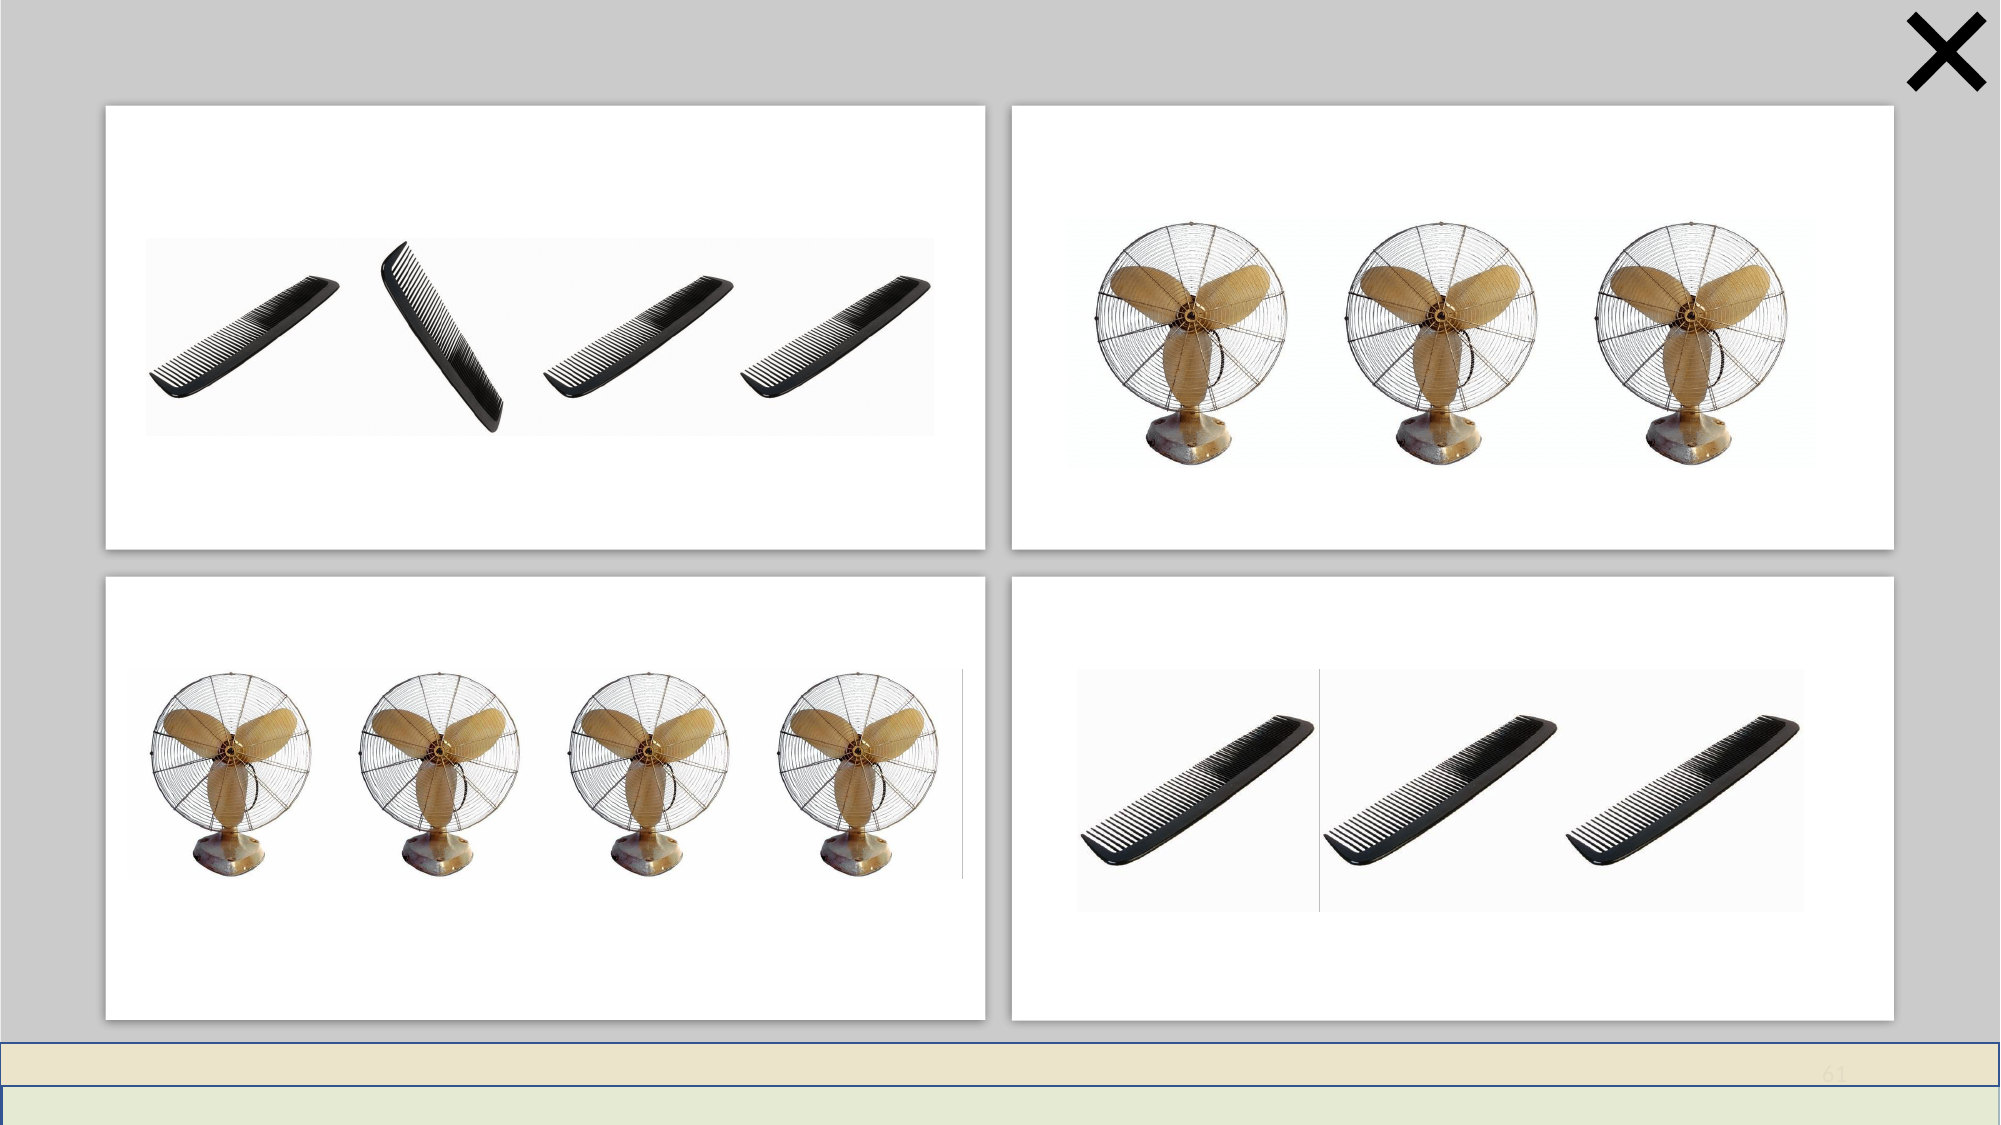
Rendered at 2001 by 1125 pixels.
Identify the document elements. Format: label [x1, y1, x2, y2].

text_box [104, 576, 986, 1021]
text_box [0, 0, 2000, 1042]
picture [146, 238, 934, 436]
picture [1892, 0, 2000, 106]
picture [1077, 669, 1804, 912]
text_box [0, 1042, 2000, 1085]
text_box [0, 1085, 2000, 1125]
text_box [104, 104, 986, 551]
text_box [1011, 104, 1895, 551]
text_box [1011, 576, 1895, 1022]
picture [1066, 218, 1816, 468]
picture [127, 669, 964, 879]
